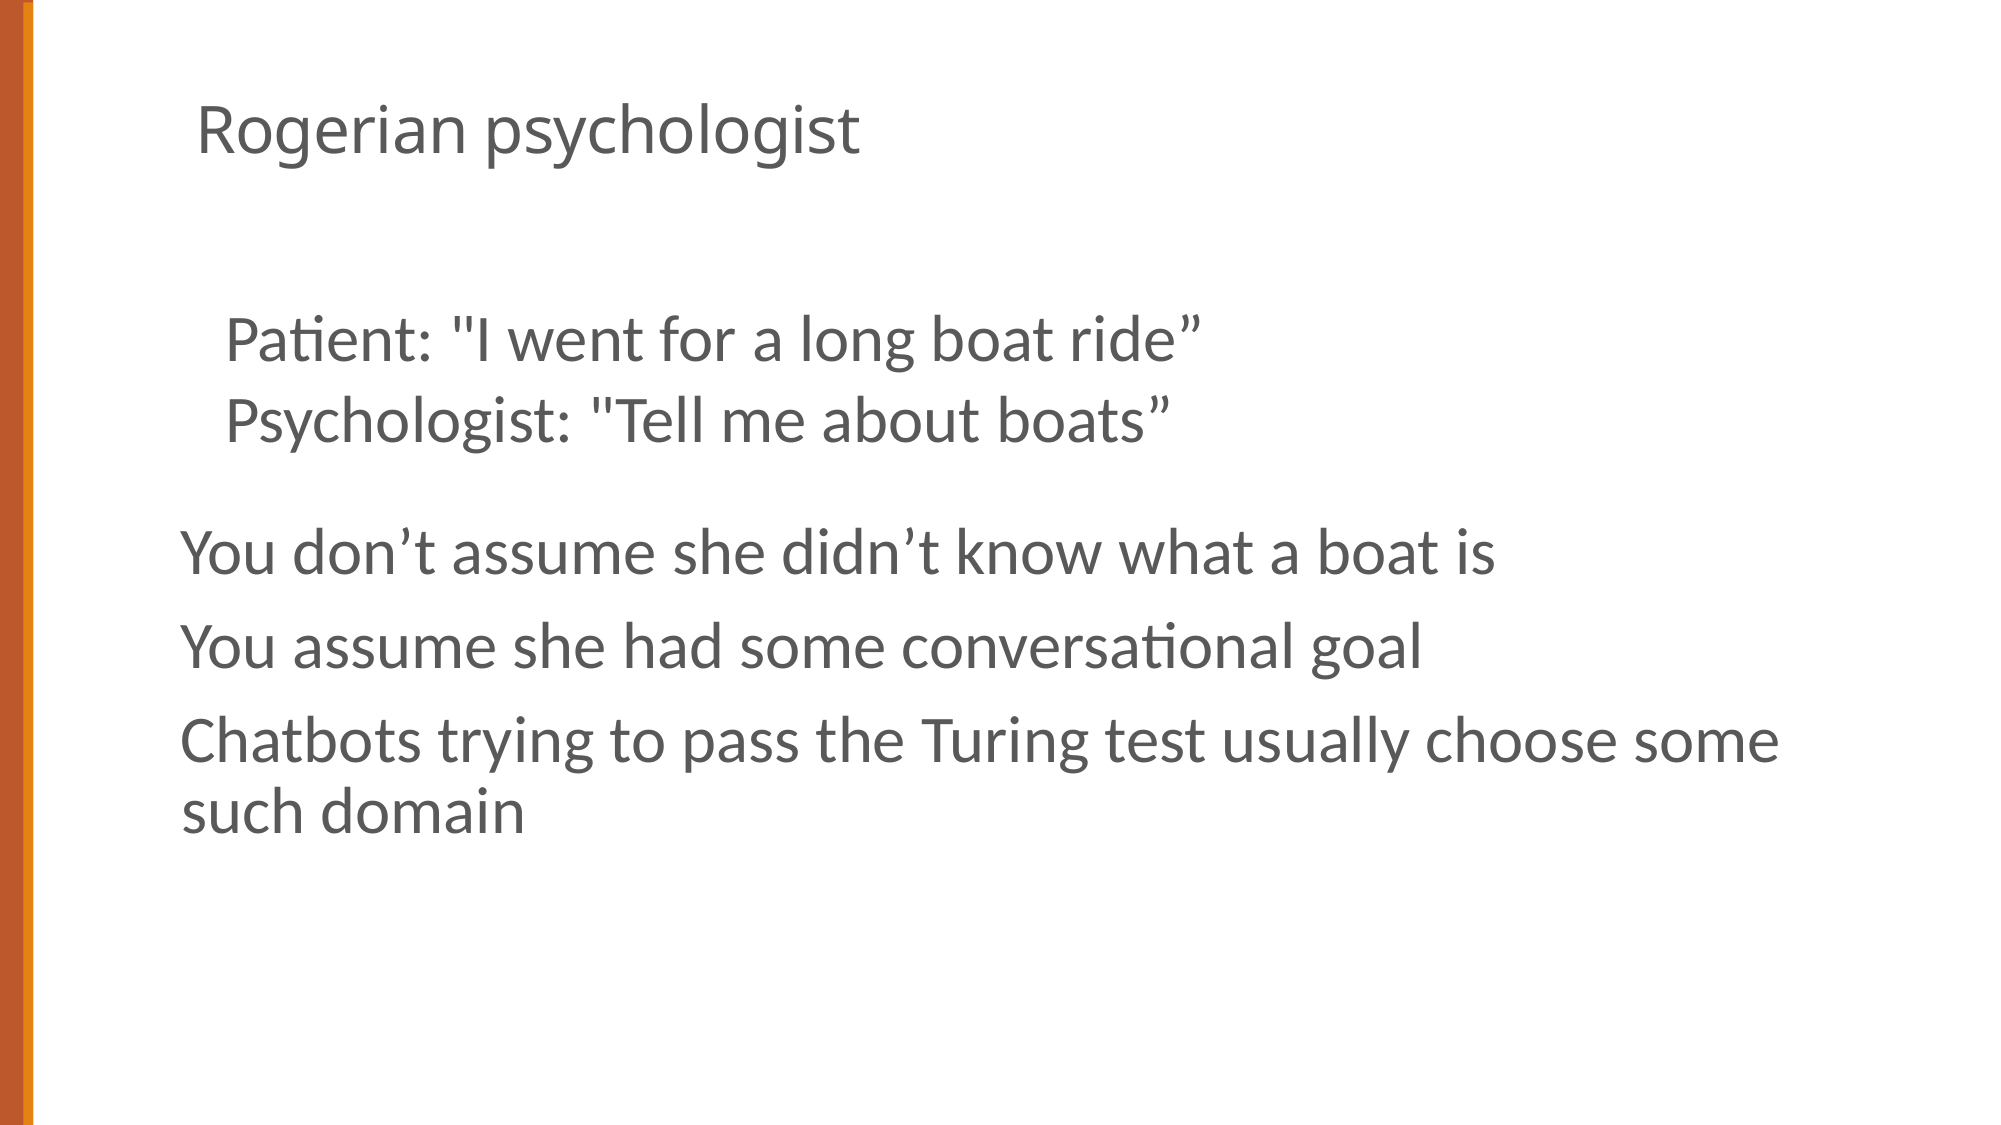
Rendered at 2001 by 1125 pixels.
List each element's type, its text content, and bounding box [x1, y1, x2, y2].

list Patient: "I went for a long boat ride” Psychologist: "Tell me about boats” You don’t assume she didn’t know what a boat is You assume she had some conversational goal Chatbots trying to pass the Turing test usually choose some such domain [180, 262, 1830, 1013]
title Rogerian psychologist [180, 26, 1830, 175]
